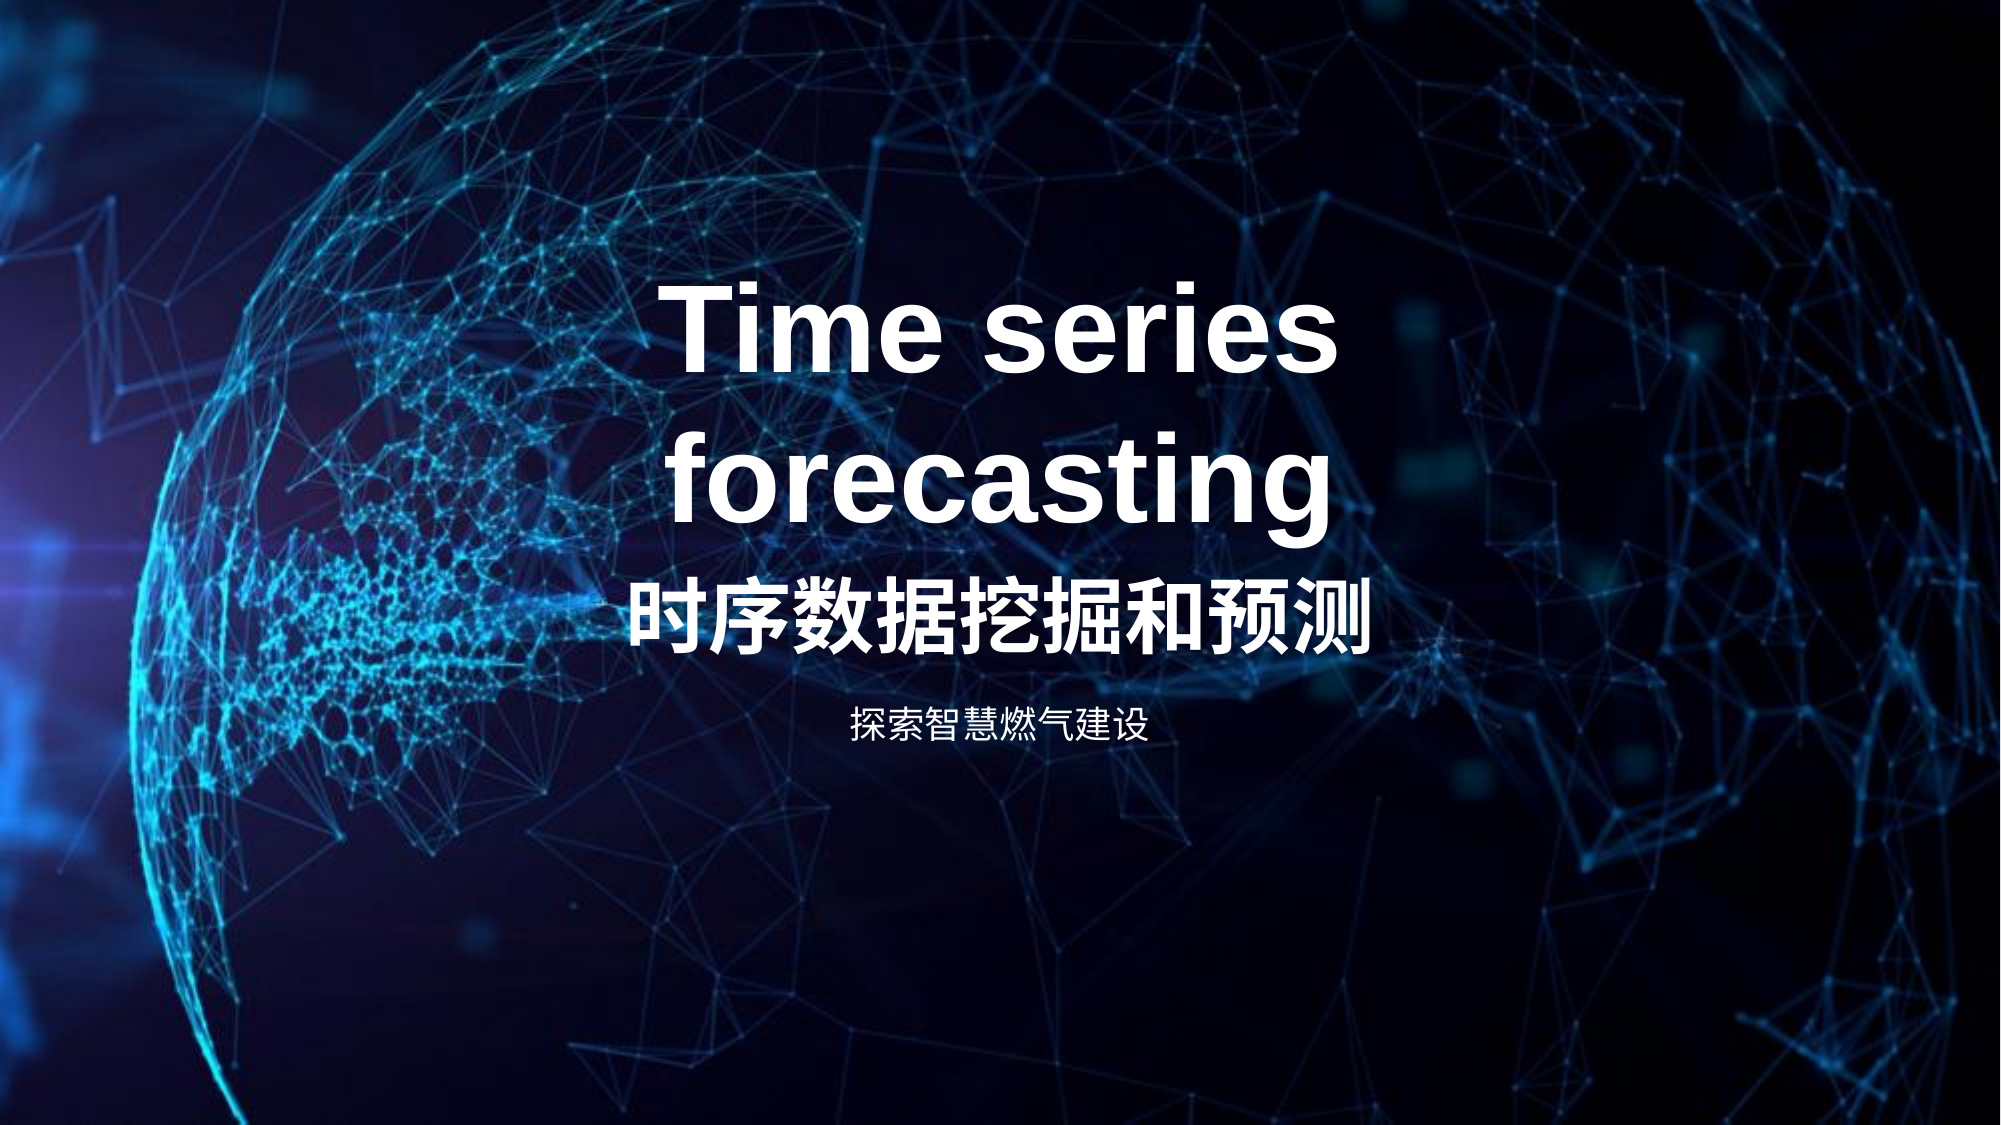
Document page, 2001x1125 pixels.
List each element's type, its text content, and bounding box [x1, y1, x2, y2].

text_box 探索智慧燃气建设 [249, 699, 1750, 765]
text_box Time series forecasting [371, 238, 1629, 556]
text_box 时序数据挖掘和预测 [249, 556, 1750, 684]
picture [0, 0, 2001, 1125]
